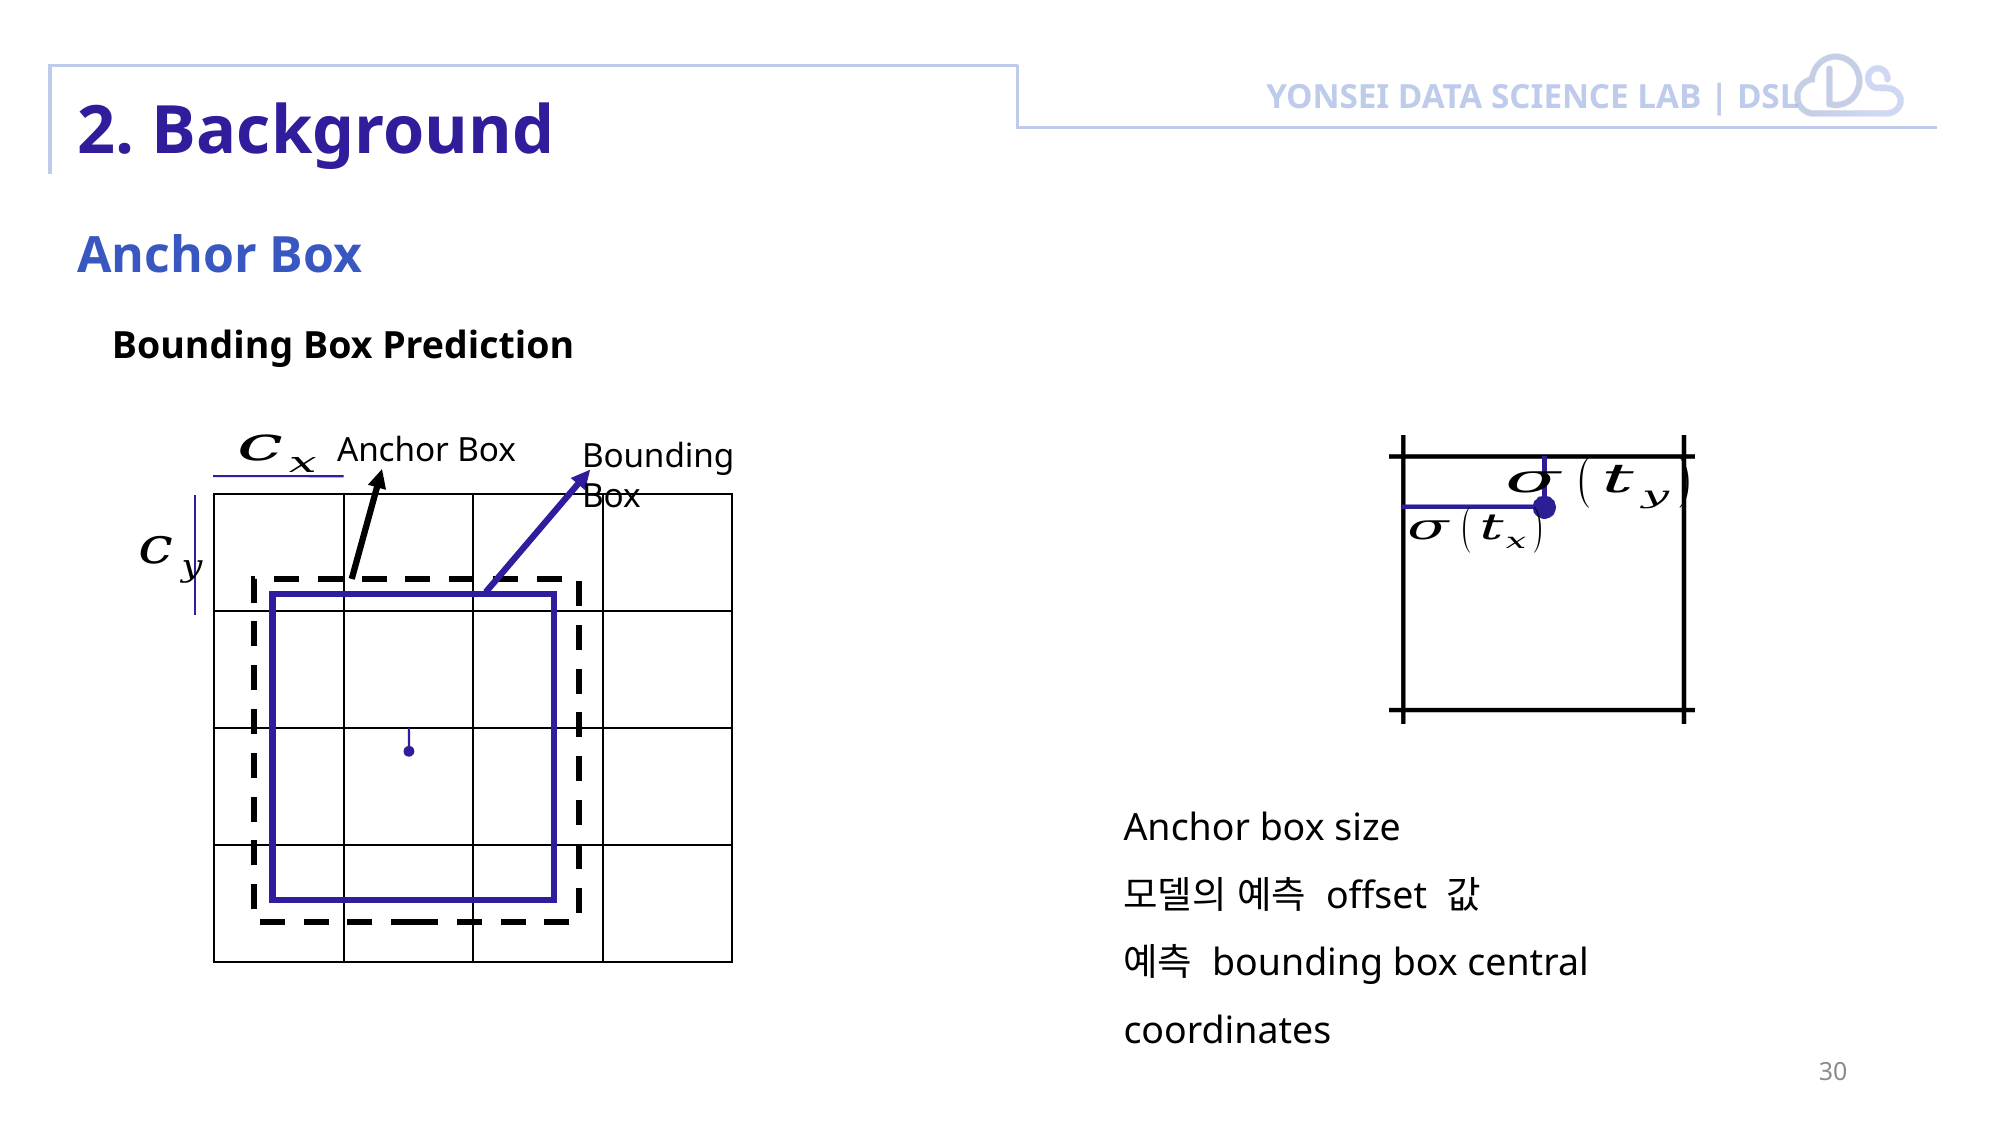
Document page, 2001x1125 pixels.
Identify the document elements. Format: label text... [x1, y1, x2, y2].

text_box 2. Background [62, 79, 784, 175]
text_box Anchor Box [62, 215, 1581, 290]
table_cell [215, 846, 343, 961]
picture [1389, 435, 1695, 724]
table_header [215, 495, 343, 610]
text_box YONSEI DATA SCIENCE LAB | DSL [1251, 68, 1784, 123]
text_box [403, 746, 415, 757]
table_cell [579, 612, 602, 727]
table_header [604, 522, 731, 610]
text_box Anchor box size 모델의 예측 offset 값 예측 bounding box central coordinates [1108, 773, 1816, 1058]
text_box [485, 469, 591, 593]
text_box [351, 469, 382, 579]
table_header [382, 495, 472, 578]
picture [1784, 49, 1914, 128]
text_box Anchor Box [322, 420, 564, 476]
table_header [345, 495, 351, 578]
table_cell [579, 729, 602, 844]
table_cell [604, 729, 731, 844]
table_cell [474, 846, 602, 961]
text_box Bounding Box [567, 426, 816, 522]
table_cell [215, 729, 253, 844]
table_header [579, 522, 602, 610]
table_cell [215, 612, 253, 727]
table_header [474, 495, 485, 578]
slide_number 30 [1412, 1042, 1863, 1103]
text_box [253, 578, 580, 923]
table_cell [604, 846, 731, 961]
table_cell [345, 923, 472, 961]
text_box Bounding Box Prediction [97, 291, 1557, 374]
table_cell [604, 612, 731, 727]
